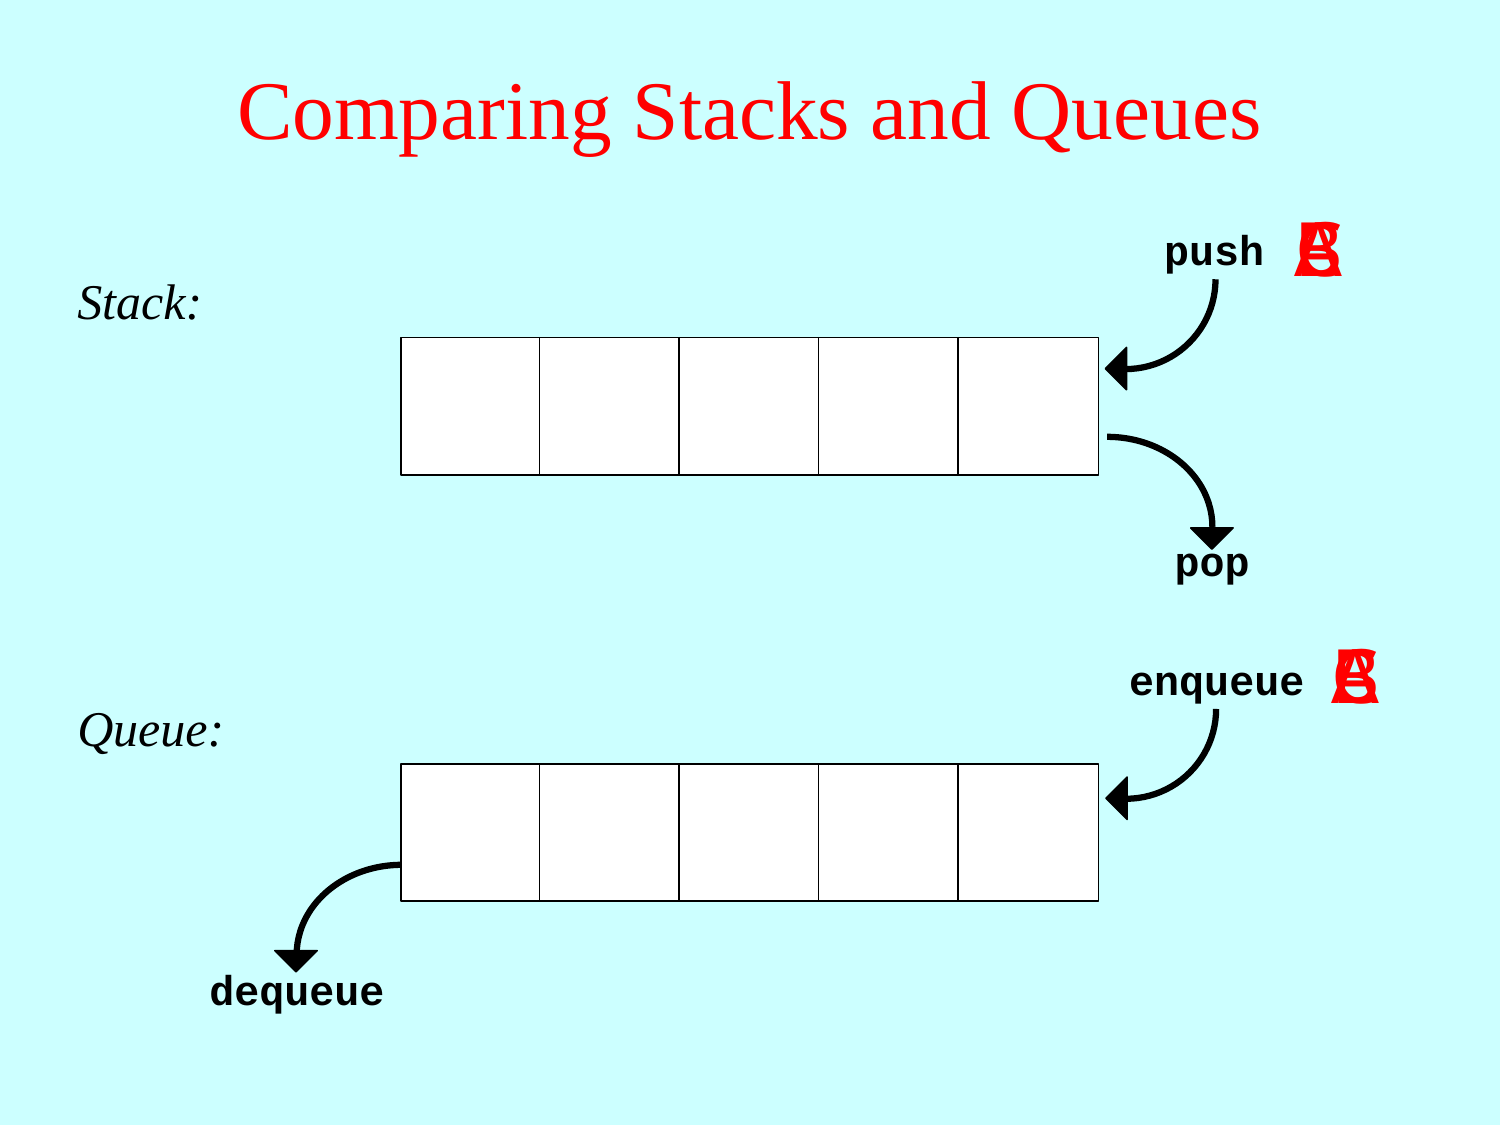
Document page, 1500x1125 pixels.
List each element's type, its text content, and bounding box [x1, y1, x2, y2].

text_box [1035, 189, 1216, 384]
text_box [680, 337, 818, 405]
text_box Stack: [62, 262, 400, 338]
text_box [274, 950, 318, 955]
text_box [819, 414, 957, 475]
text_box [959, 337, 1099, 475]
text_box dequeue [185, 955, 409, 1021]
text_box [296, 864, 402, 955]
text_box pop [1124, 527, 1300, 593]
text_box [540, 415, 678, 475]
text_box [401, 763, 1099, 902]
text_box [1107, 436, 1213, 527]
text_box Queue: [62, 688, 400, 764]
text_box A [1219, 193, 1425, 299]
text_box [1035, 618, 1217, 814]
text_box [819, 337, 957, 405]
text_box enqueue [1220, 646, 1249, 711]
title Comparing Stacks and Queues [0, 12, 1500, 201]
text_box C [1249, 620, 1462, 726]
text_box [680, 415, 818, 475]
text_box [540, 337, 678, 405]
text_box [401, 337, 539, 475]
